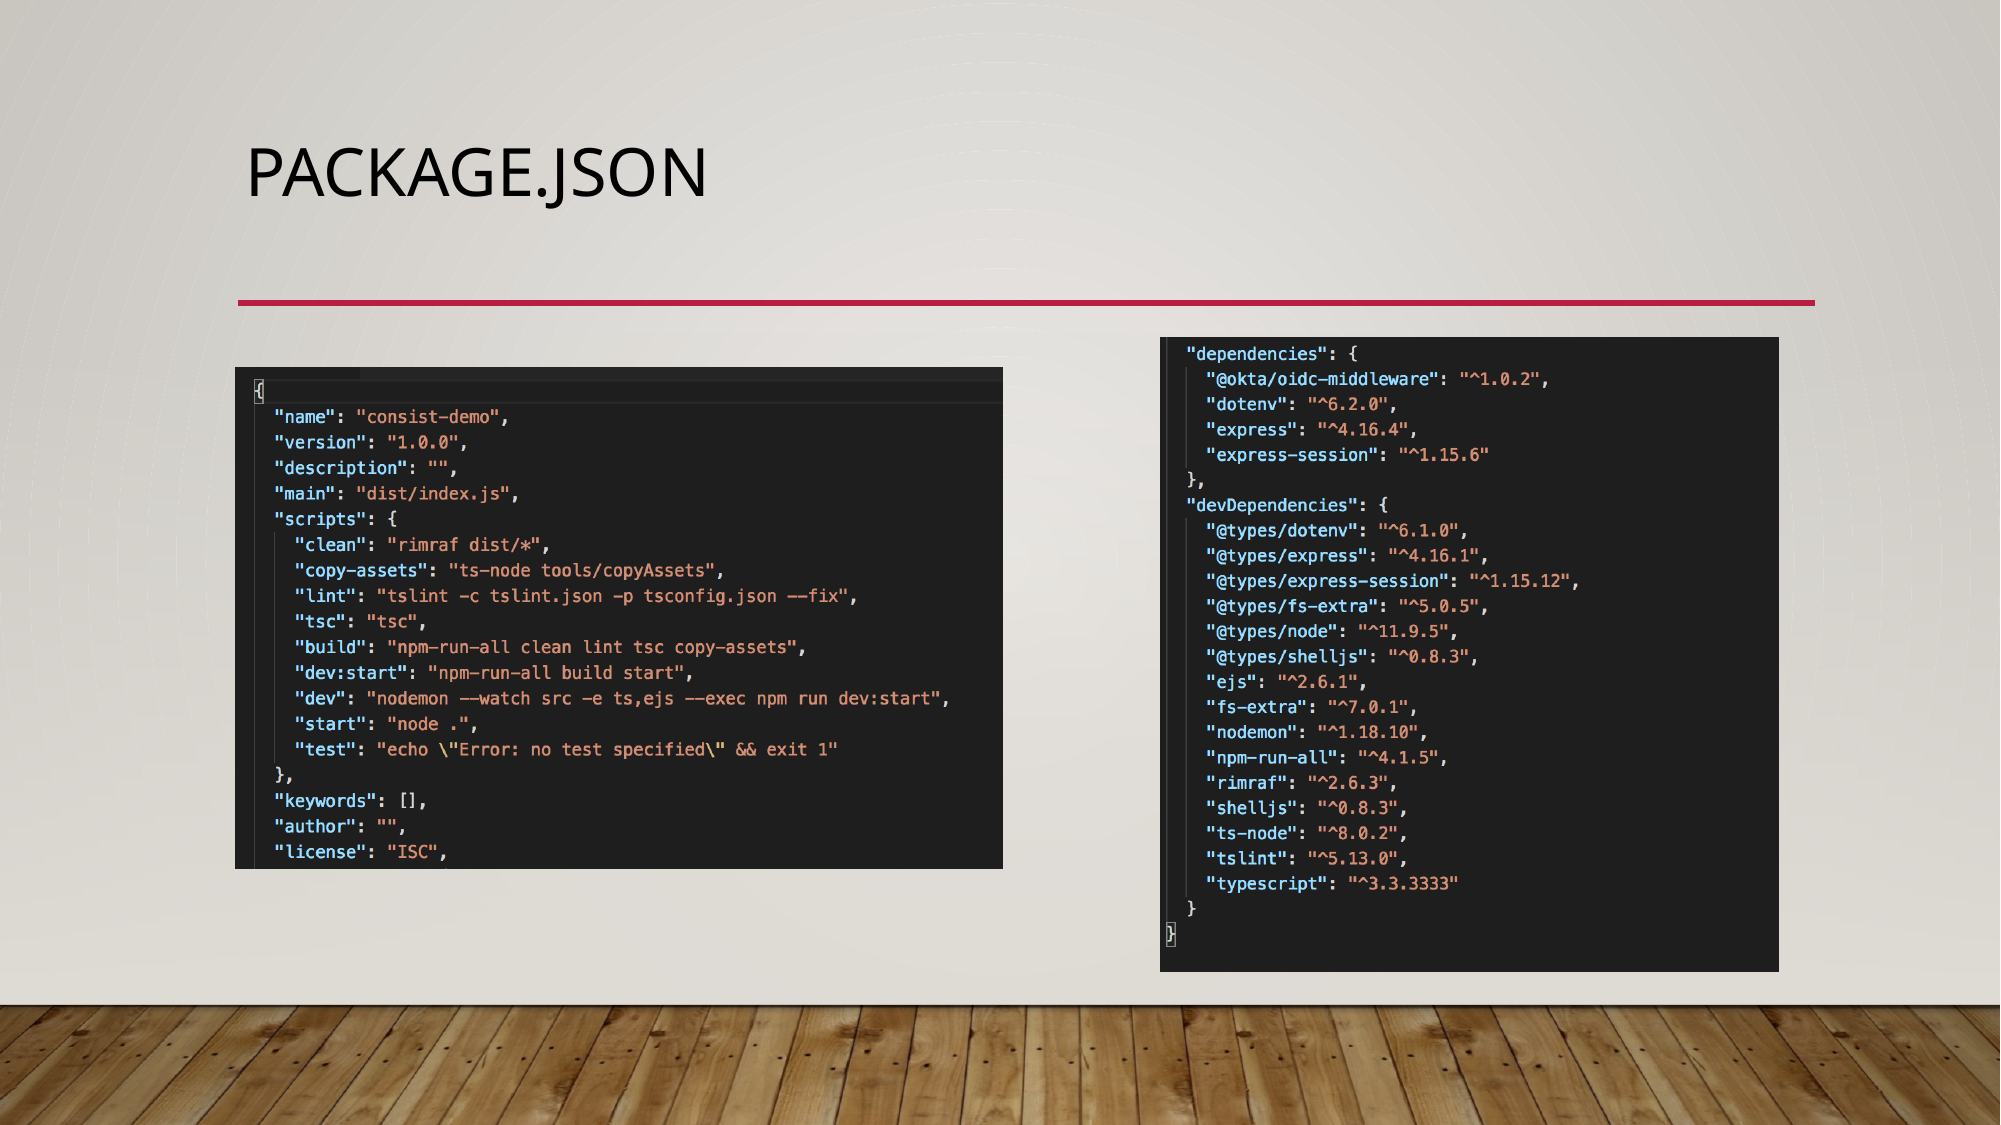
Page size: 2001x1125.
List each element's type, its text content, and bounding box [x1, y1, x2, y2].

picture [0, 1005, 2000, 1125]
picture [1160, 337, 1780, 972]
picture [235, 367, 1003, 869]
title package.json [237, 131, 1814, 305]
